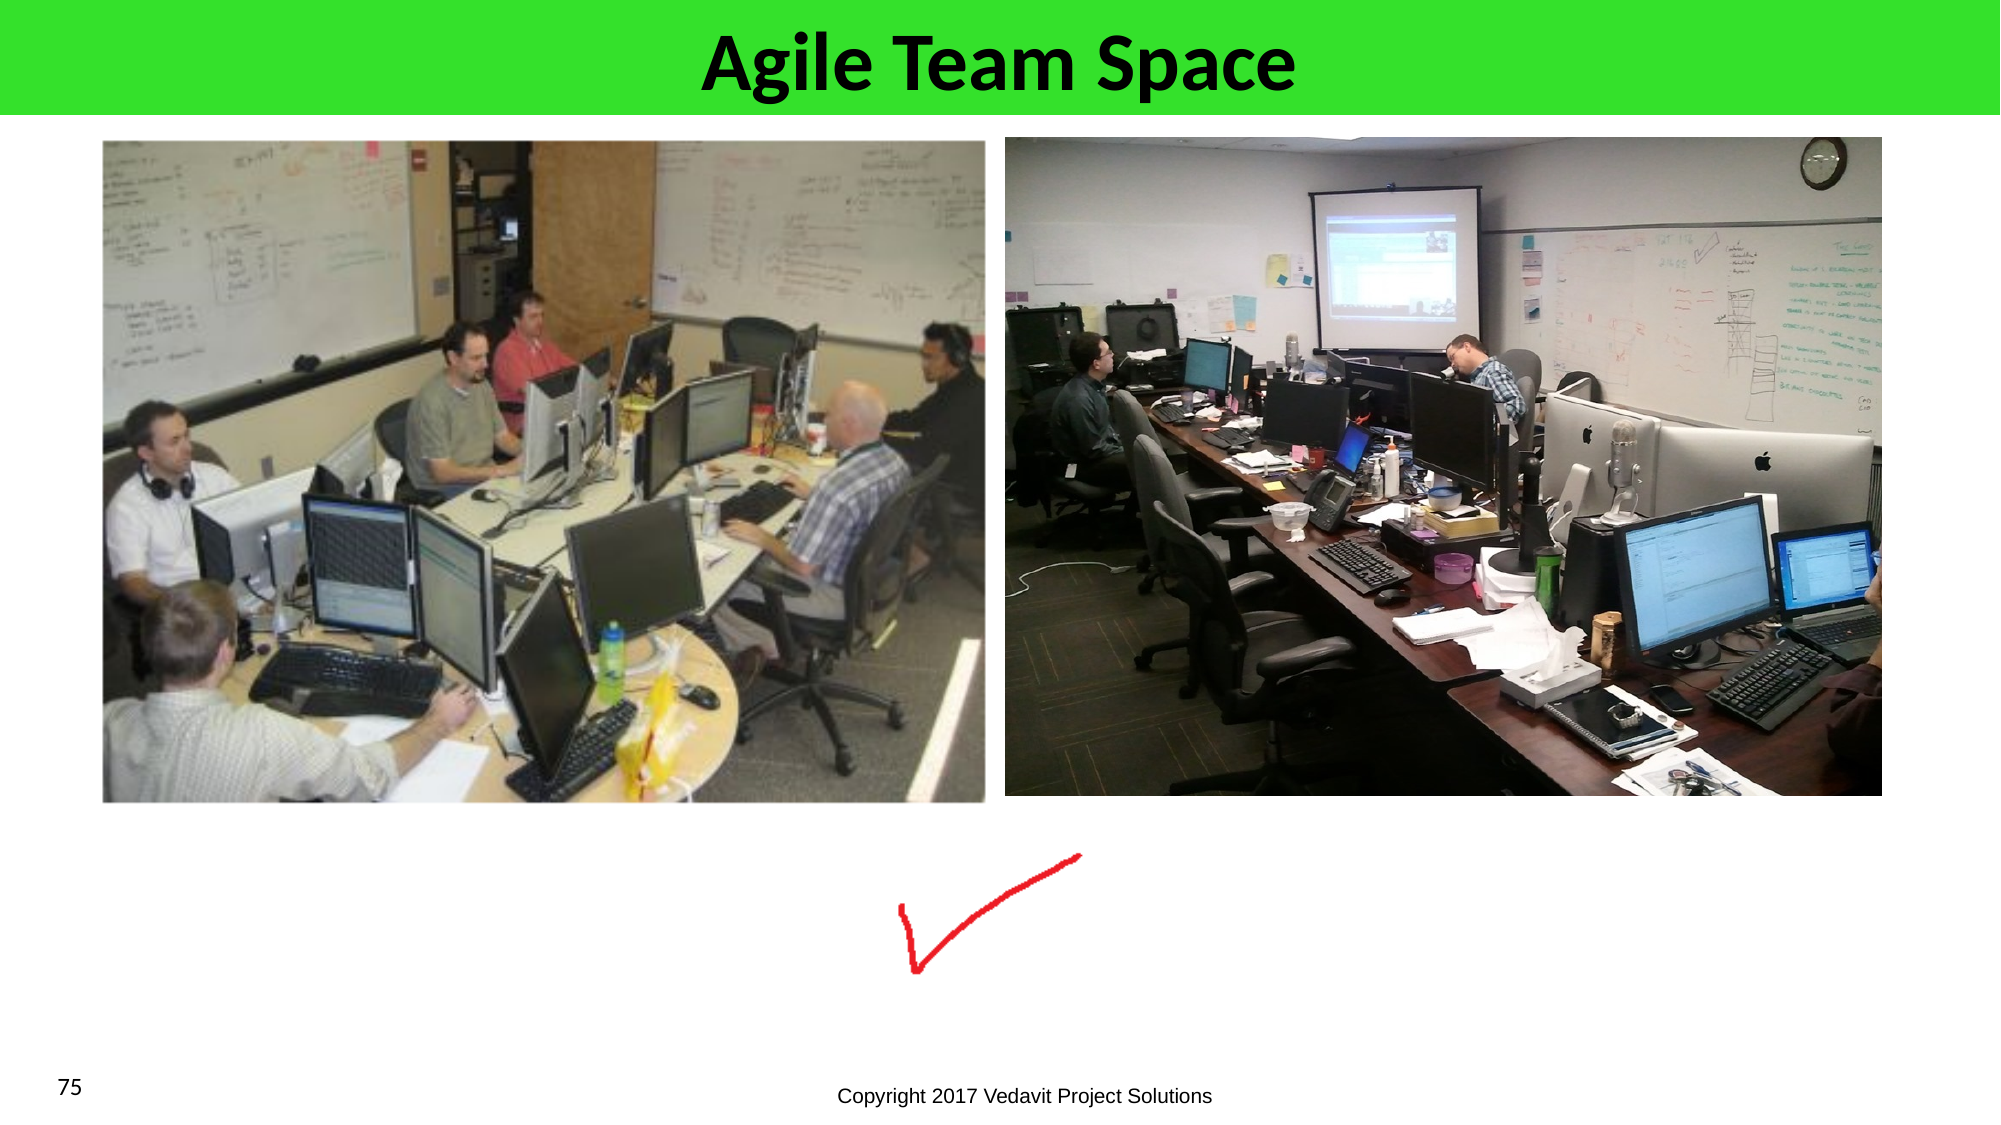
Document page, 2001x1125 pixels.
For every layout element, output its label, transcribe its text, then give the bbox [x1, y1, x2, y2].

picture [1004, 137, 1882, 796]
slide_number 75 [3, 1055, 137, 1116]
picture [99, 137, 988, 810]
title Agile Team Space [0, 0, 2000, 115]
picture [883, 833, 1092, 988]
